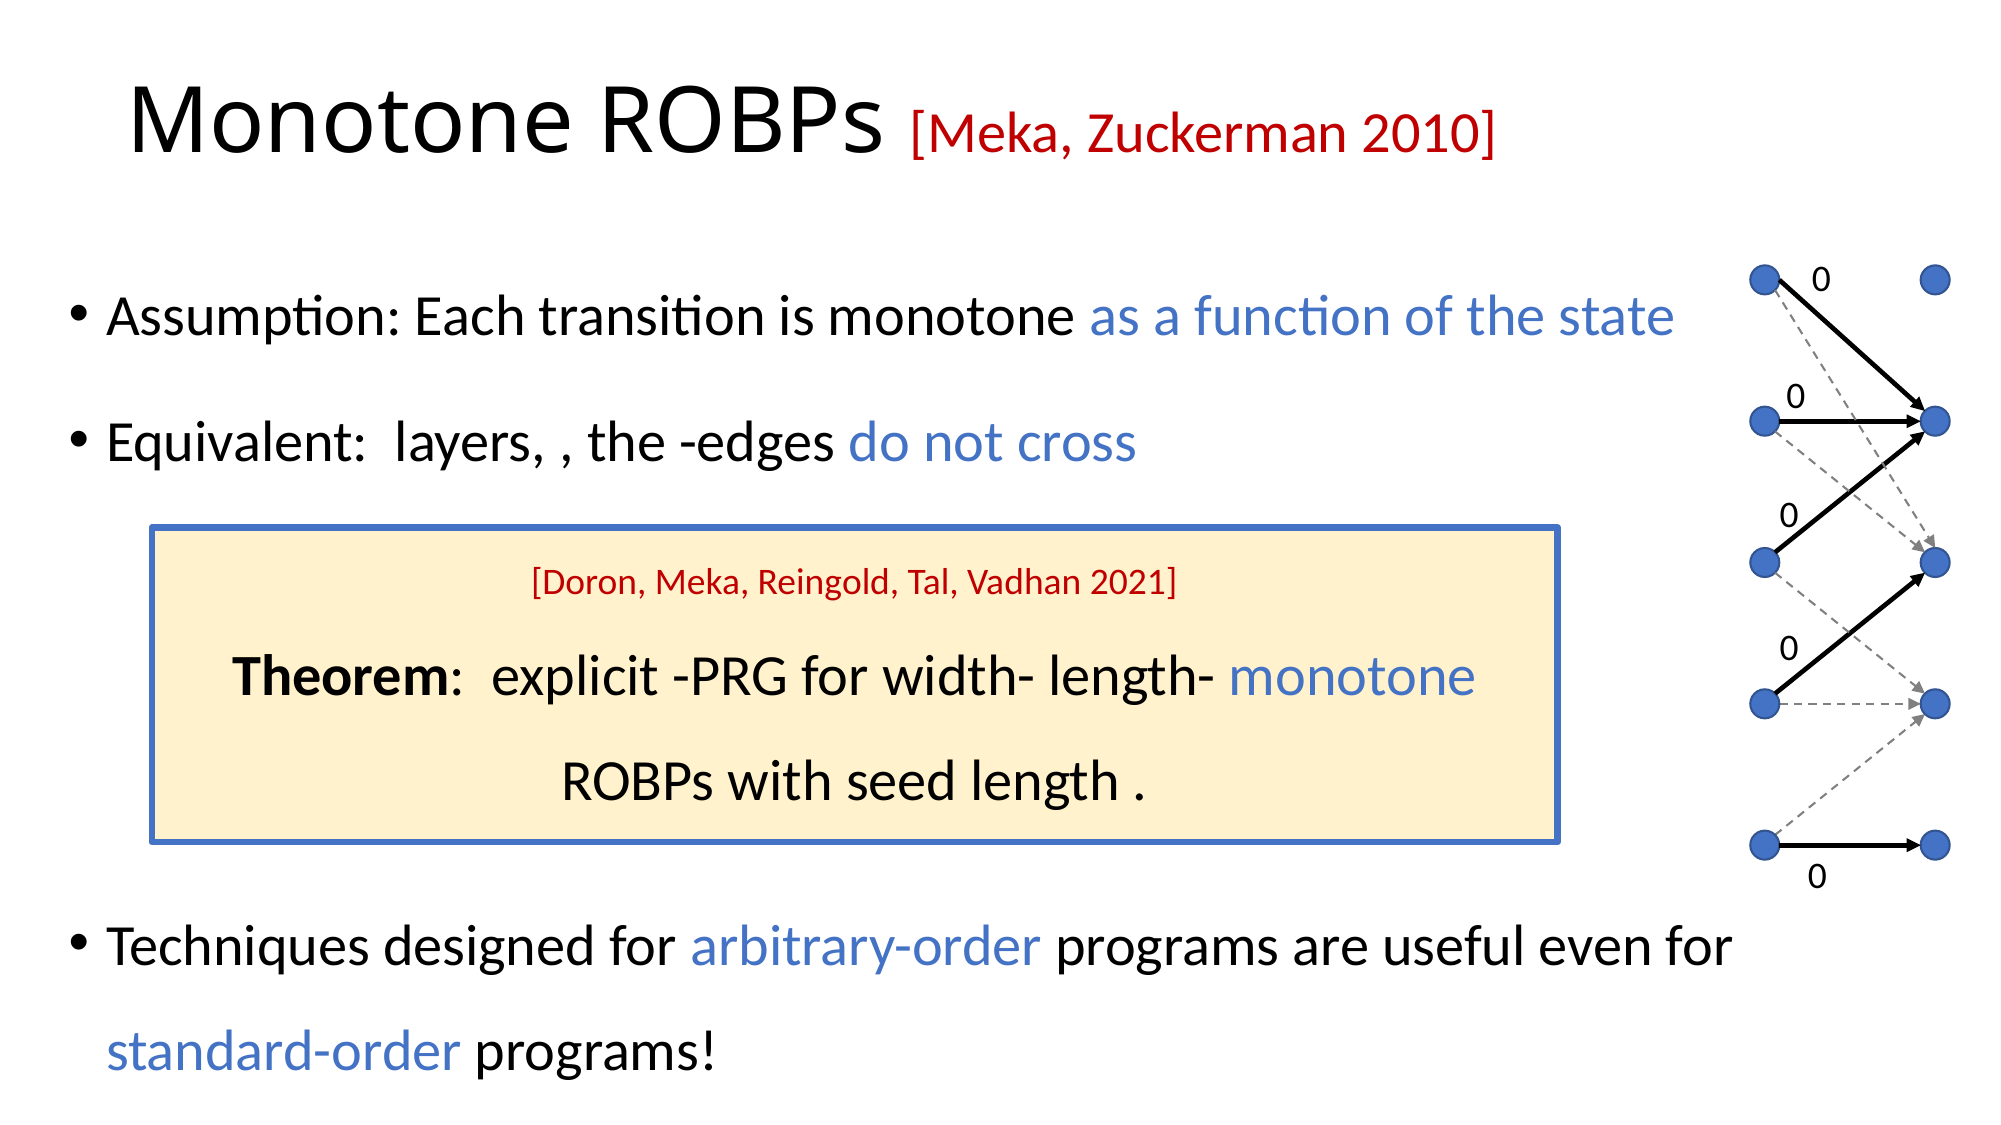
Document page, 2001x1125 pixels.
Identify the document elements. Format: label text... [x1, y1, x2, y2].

title Monotone ROBPs [Meka, Zuckerman 2010] [111, 14, 1837, 232]
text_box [1750, 246, 1950, 905]
